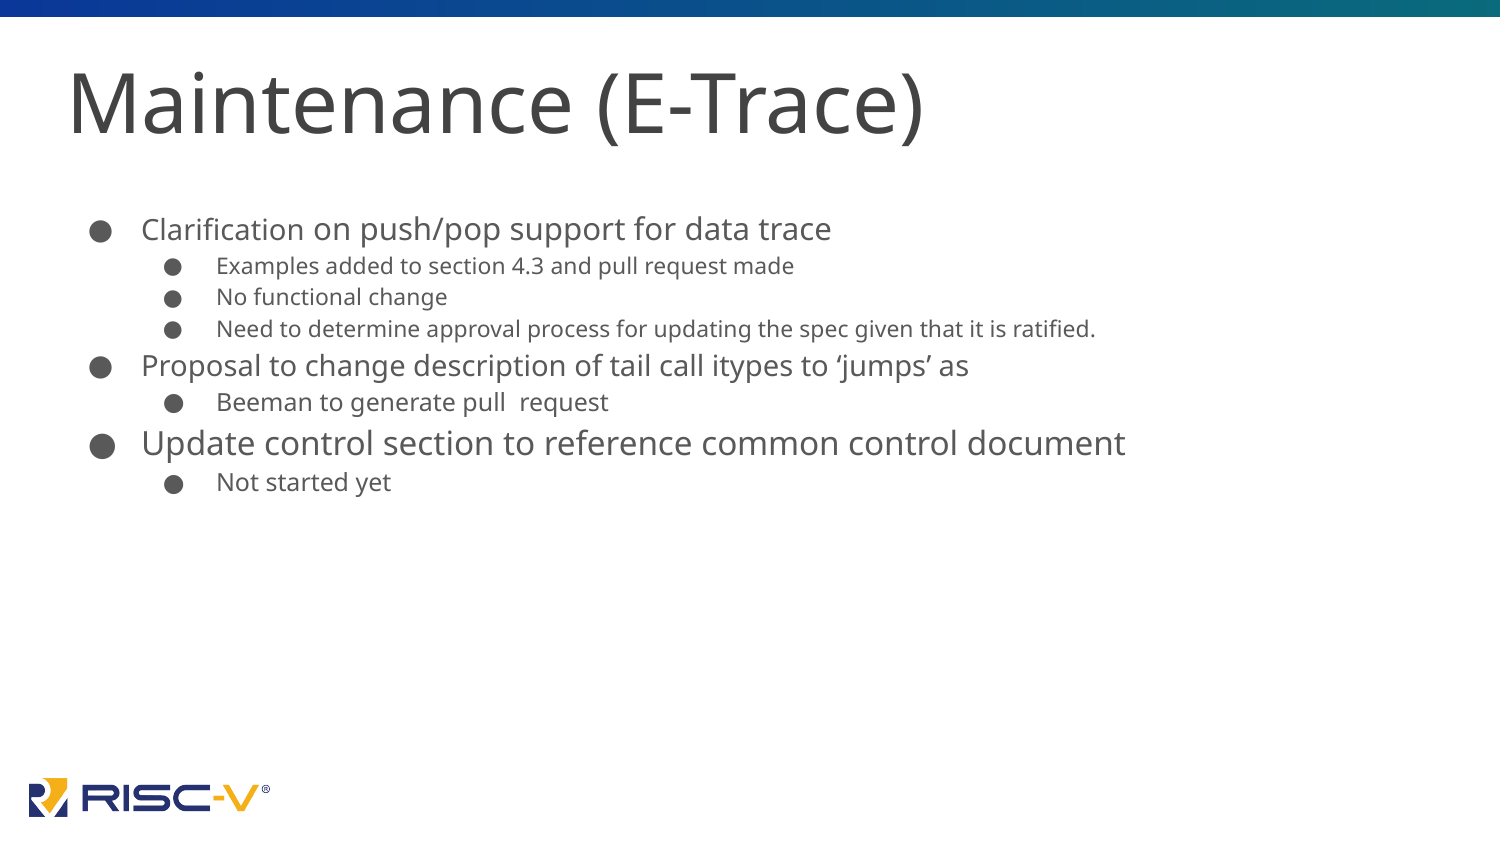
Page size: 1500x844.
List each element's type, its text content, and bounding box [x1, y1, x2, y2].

title Maintenance (E-Trace) [51, 35, 1449, 159]
picture [29, 778, 270, 817]
list Clarification on push/pop support for data trace Examples added to section 4.3 and pull request made No functional change Need to determine approval process for updating the spec given that it is ratified. Proposal to change description of tail call itypes to ‘jumps’ as Beeman to generate pull request Update control section to reference common control document Not started yet [51, 189, 1449, 750]
